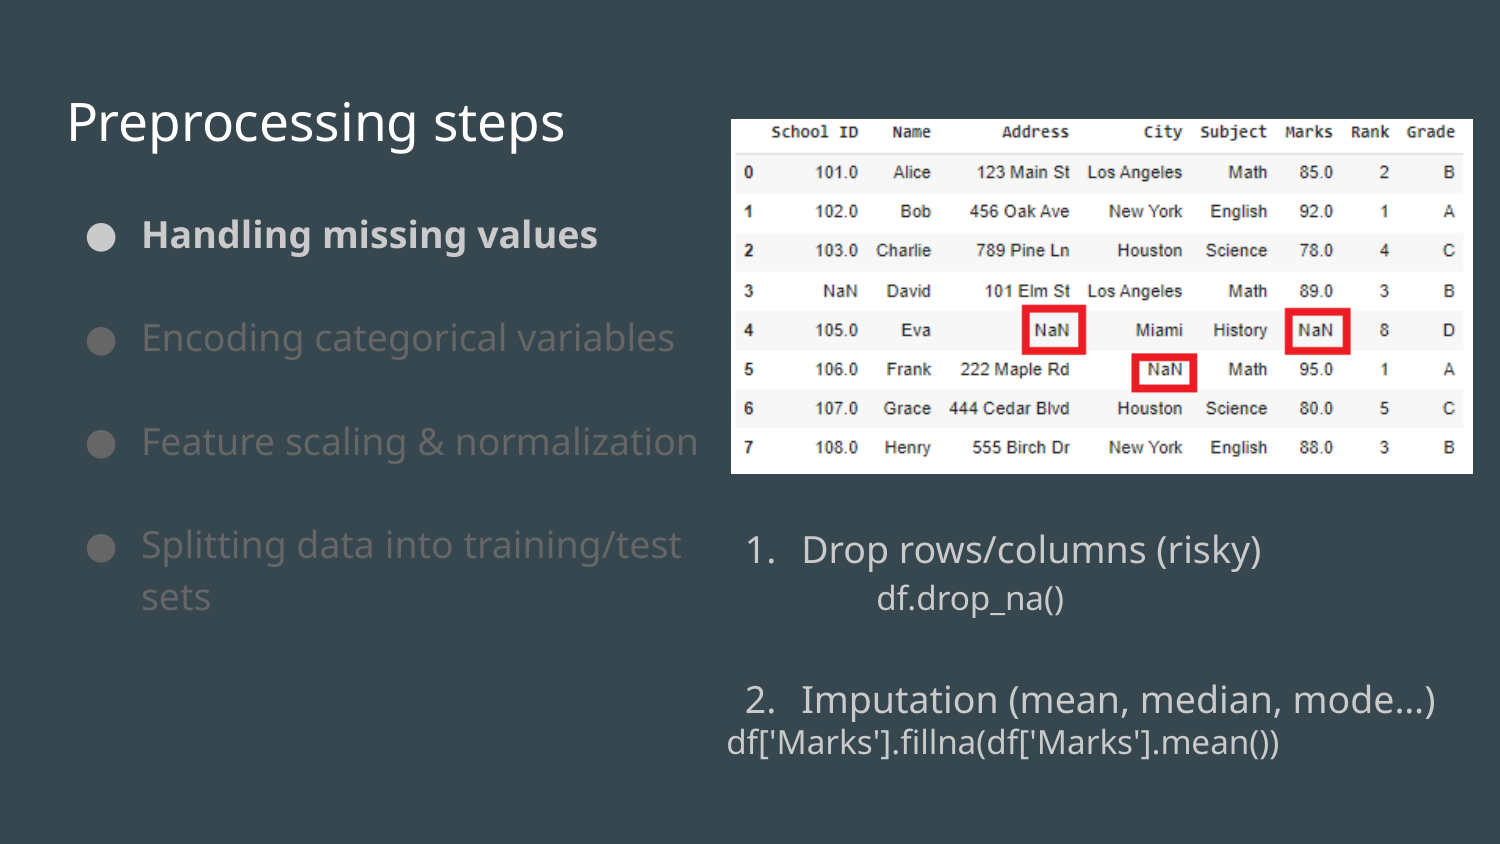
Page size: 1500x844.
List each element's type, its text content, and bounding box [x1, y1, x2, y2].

list Handling missing values Encoding categorical variables Feature scaling & normalization Splitting data into training/test sets [51, 189, 743, 750]
text_box Drop rows/columns (risky) df.drop_na() Imputation (mean, median, mode…) df['Marks'].fillna(df['Marks'].mean()) [711, 504, 1500, 776]
picture [731, 118, 1473, 475]
title Preprocessing steps [51, 72, 1449, 167]
